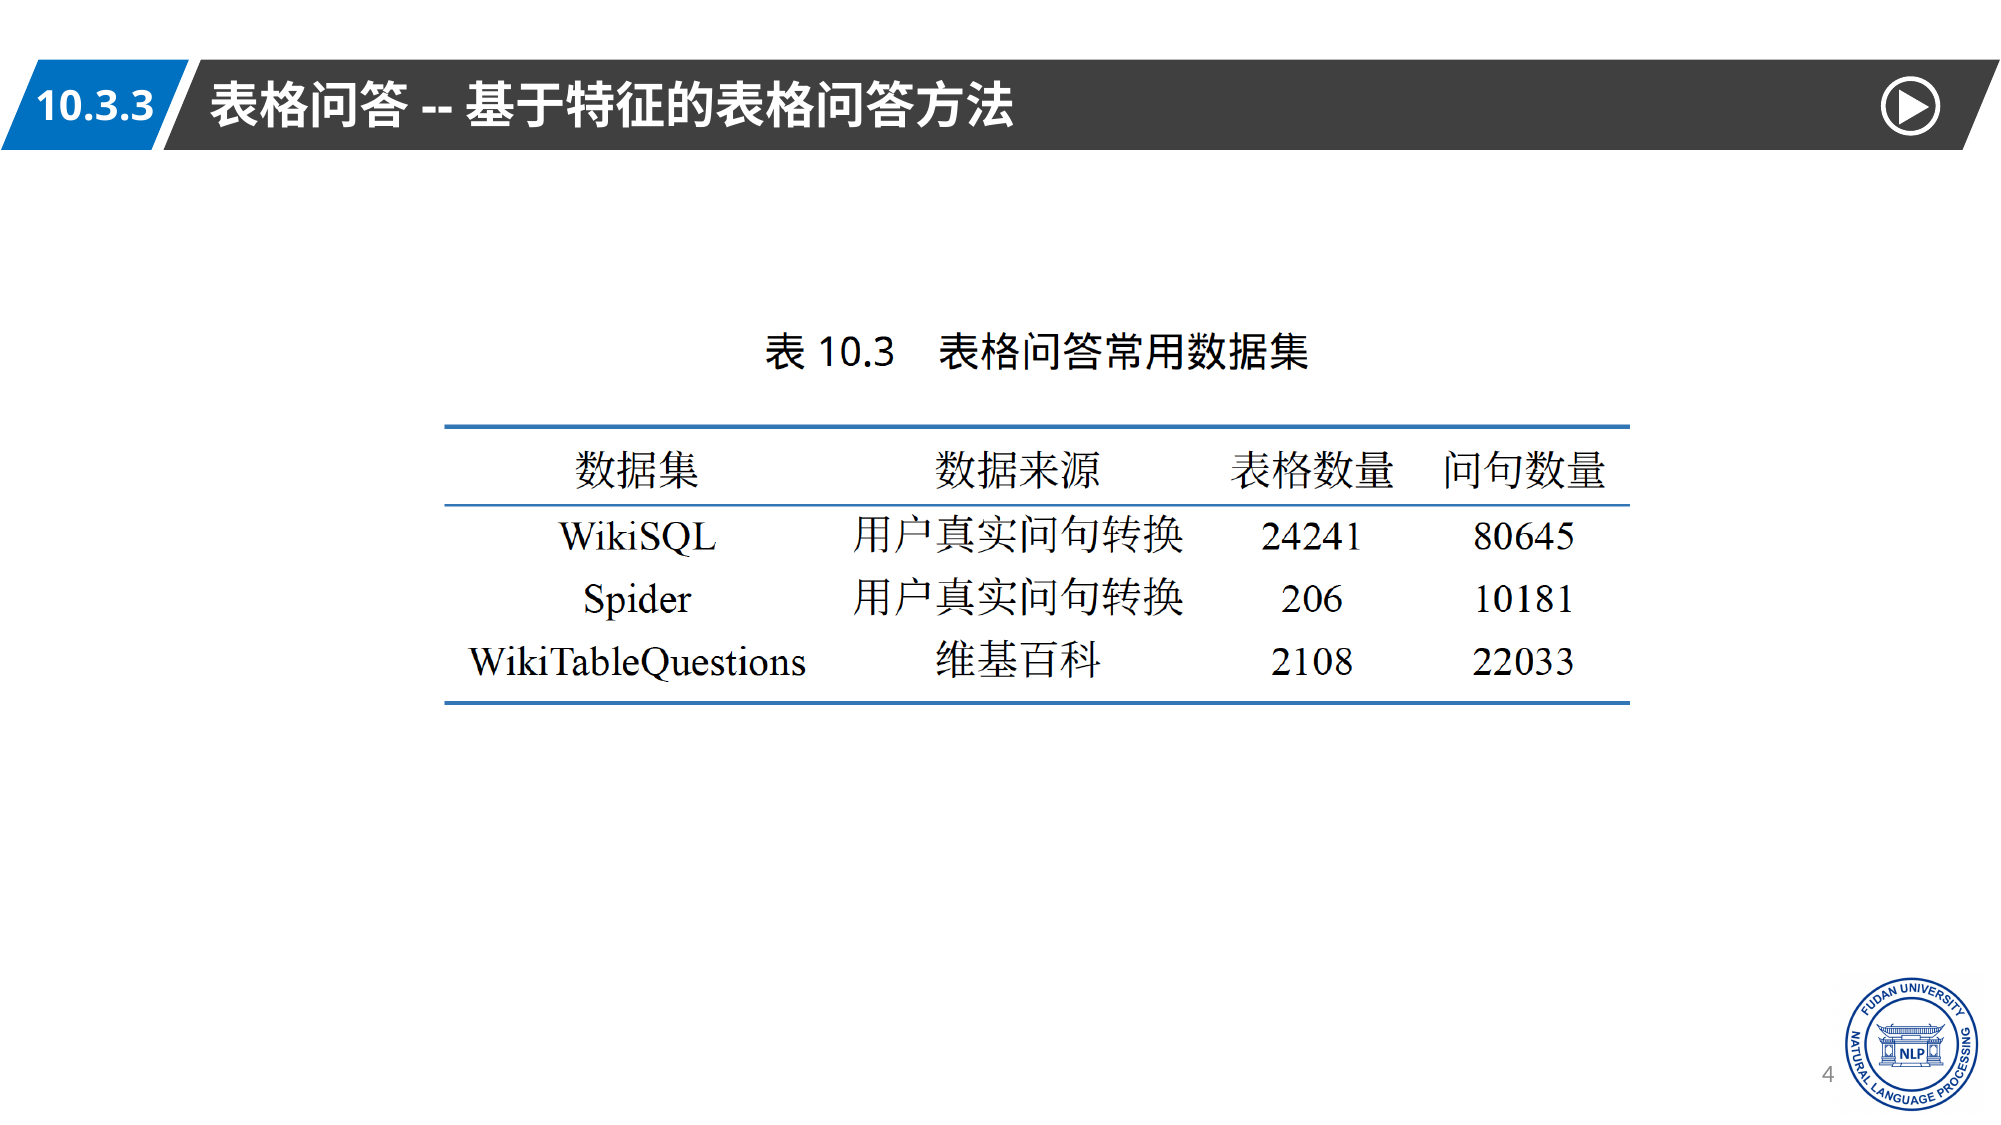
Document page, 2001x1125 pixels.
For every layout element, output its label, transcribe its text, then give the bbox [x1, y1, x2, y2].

text_box 10.3.3 [13, 71, 177, 136]
text_box [1, 121, 158, 150]
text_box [1883, 78, 1939, 134]
picture [390, 282, 1667, 752]
picture [1834, 972, 1985, 1117]
slide_number 40 [1412, 1042, 1863, 1103]
text_box [33, 59, 189, 89]
text_box 表格问答--基于特征的表格问答方法 [194, 66, 1031, 142]
text_box [163, 59, 2000, 150]
